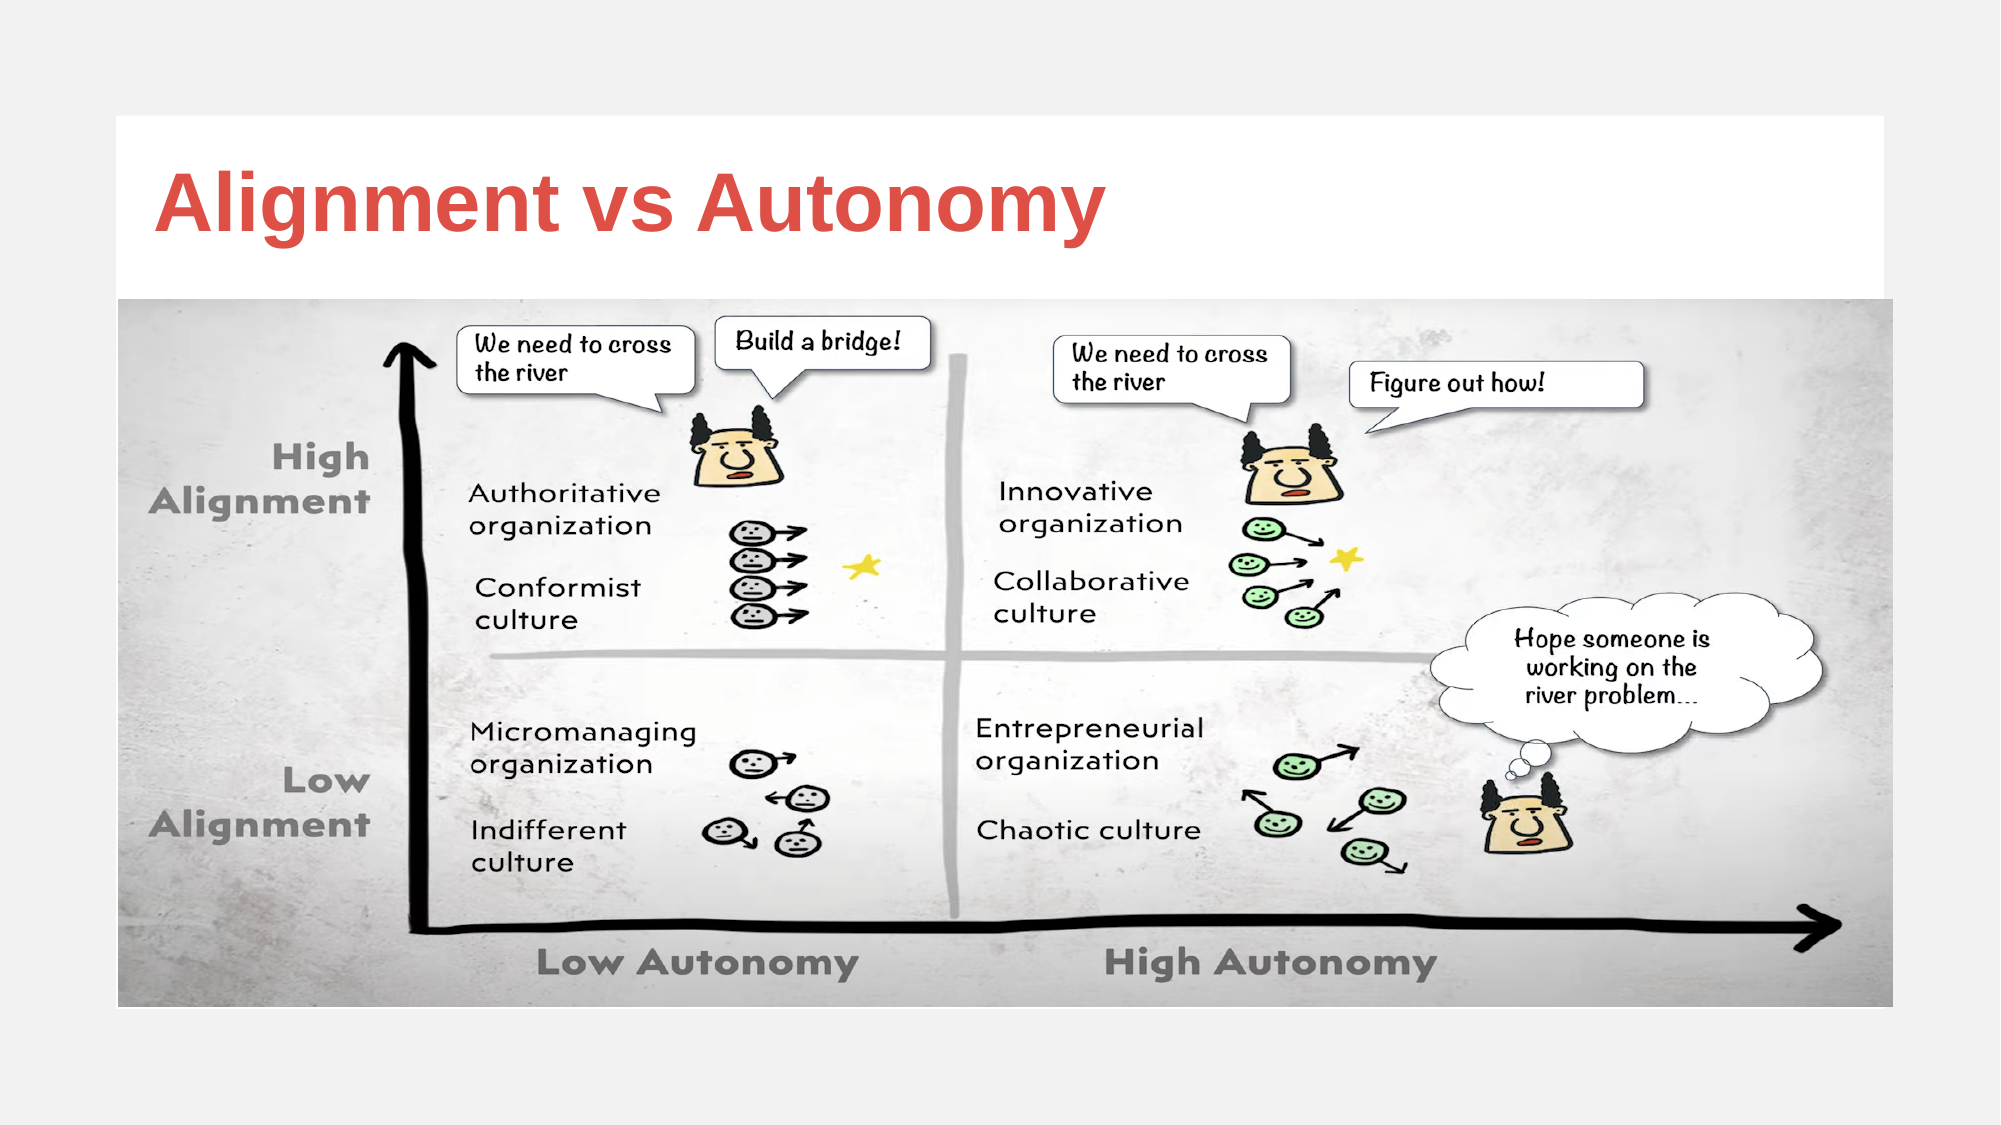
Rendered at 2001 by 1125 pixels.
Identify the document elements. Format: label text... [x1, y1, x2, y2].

picture [118, 299, 1893, 1007]
text_box Alignment vs Autonomy [138, 140, 1145, 256]
